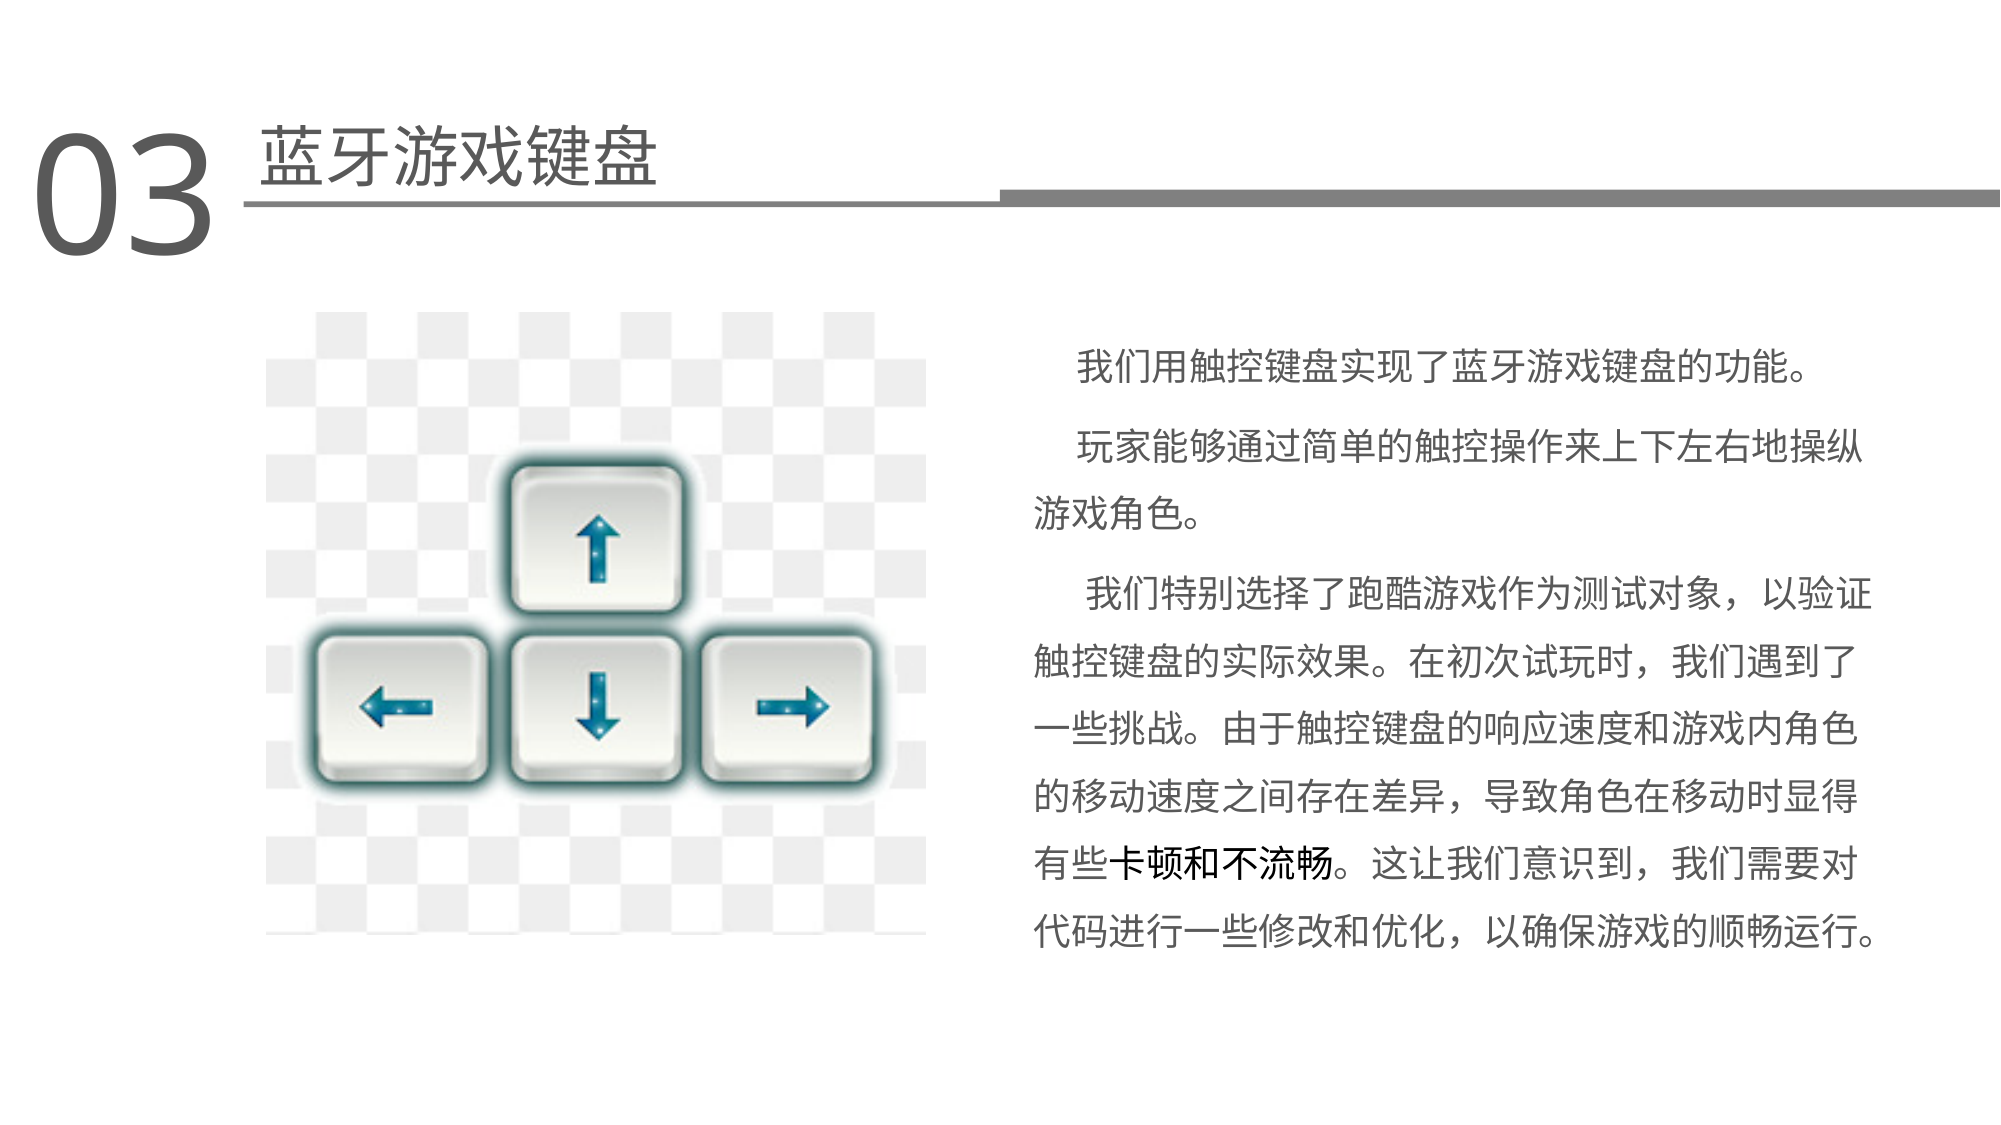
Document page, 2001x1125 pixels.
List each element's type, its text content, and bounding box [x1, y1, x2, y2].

text_box 我们用触控键盘实现了蓝牙游戏键盘的功能。 玩家能够通过简单的触控操作来上下左右地操纵游戏角色。 我们特别选择了跑酷游戏作为测试对象，以验证触控键盘的实际效果。在初次试玩时，我们遇到了一些挑战。由于触控键盘的响应速度和游戏内角色的移动速度之间存在差异，导致角色在移动时显得有些卡顿和不流畅。这让我们意识到，我们需要对代码进行一些修改和优化，以确保游戏的顺畅运行。 [1019, 312, 1891, 1113]
picture [266, 312, 926, 936]
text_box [243, 189, 2000, 208]
text_box 03 [6, 81, 244, 296]
text_box 蓝牙游戏键盘 [243, 107, 676, 189]
